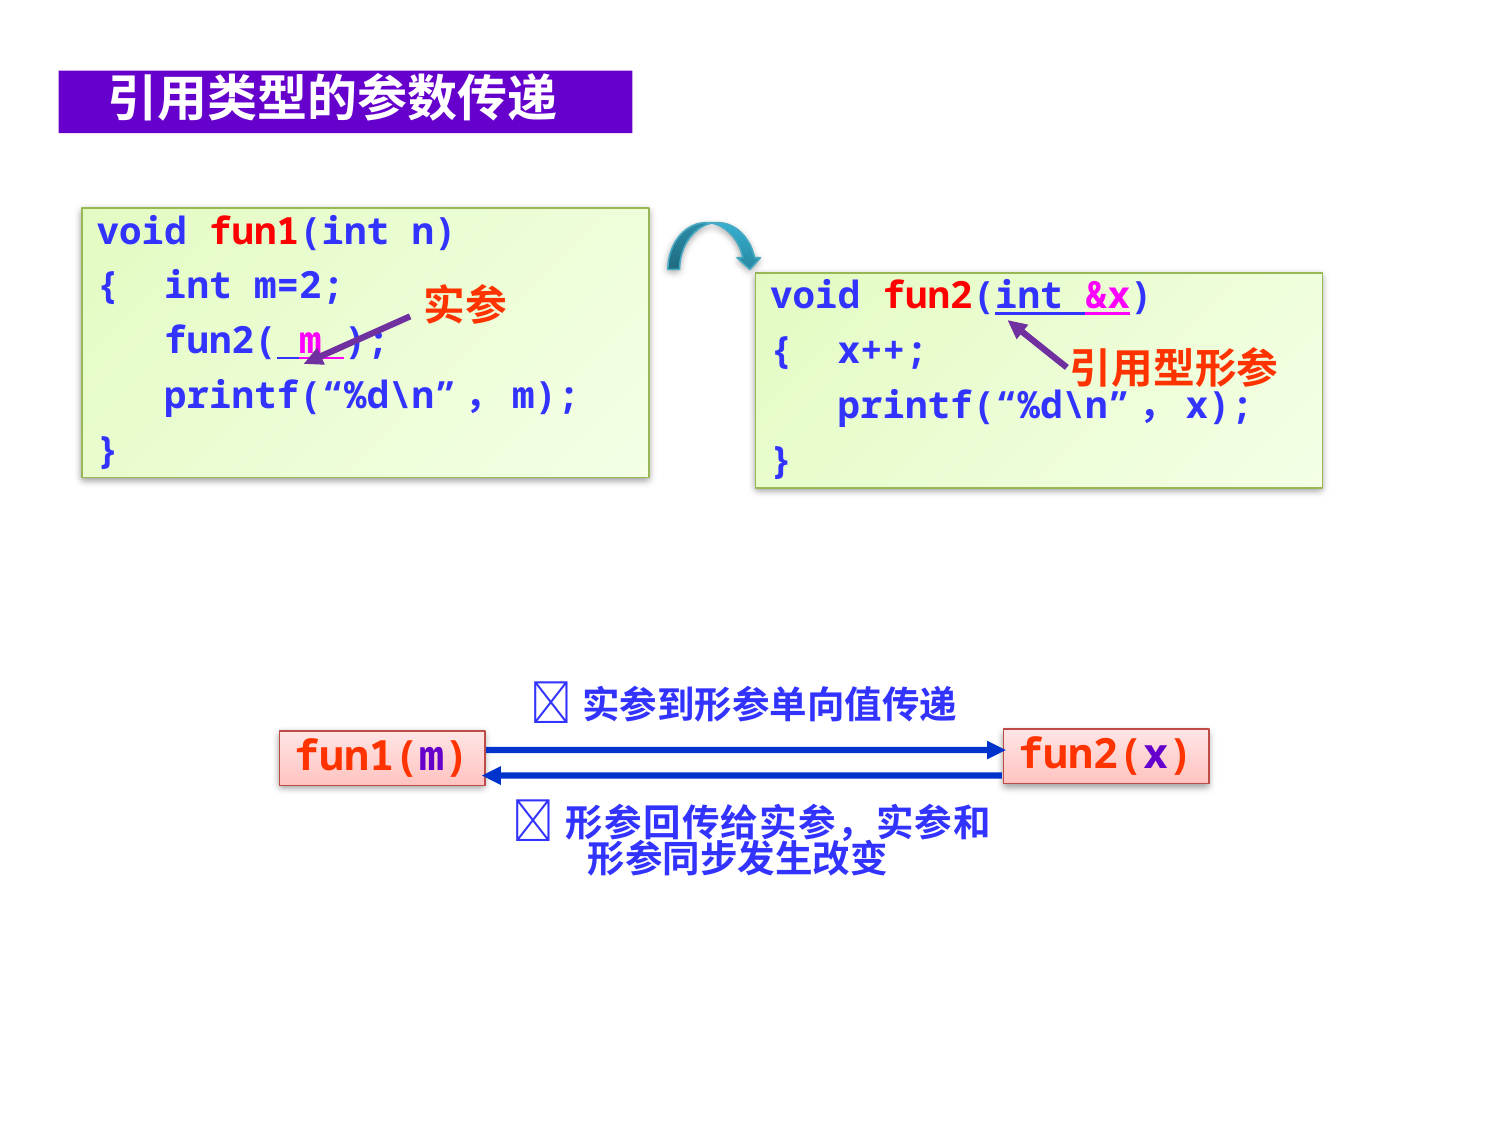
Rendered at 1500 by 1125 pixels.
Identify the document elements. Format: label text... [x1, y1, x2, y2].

text_box void fun1(int n) { int m=2; fun2( m ); printf(“%d\n”，m); } [81, 207, 650, 478]
text_box [1007, 320, 1067, 368]
text_box 实参 [408, 281, 586, 336]
text_box 引用类型的参数传递 [58, 70, 633, 134]
text_box fun1(m) [279, 730, 486, 786]
text_box [486, 743, 1006, 757]
text_box [482, 769, 1002, 782]
text_box fun2(x) [1003, 728, 1210, 784]
text_box [303, 316, 411, 365]
text_box 形参回传给实参，实参和形参同步发生改变 [497, 796, 1006, 888]
text_box void fun2(int &x) { x++; printf(“%d\n”，x); } [755, 272, 1323, 489]
text_box [667, 221, 762, 271]
text_box 引用型形参 [1054, 343, 1315, 399]
text_box 实参到形参单向值传递 [515, 679, 979, 734]
